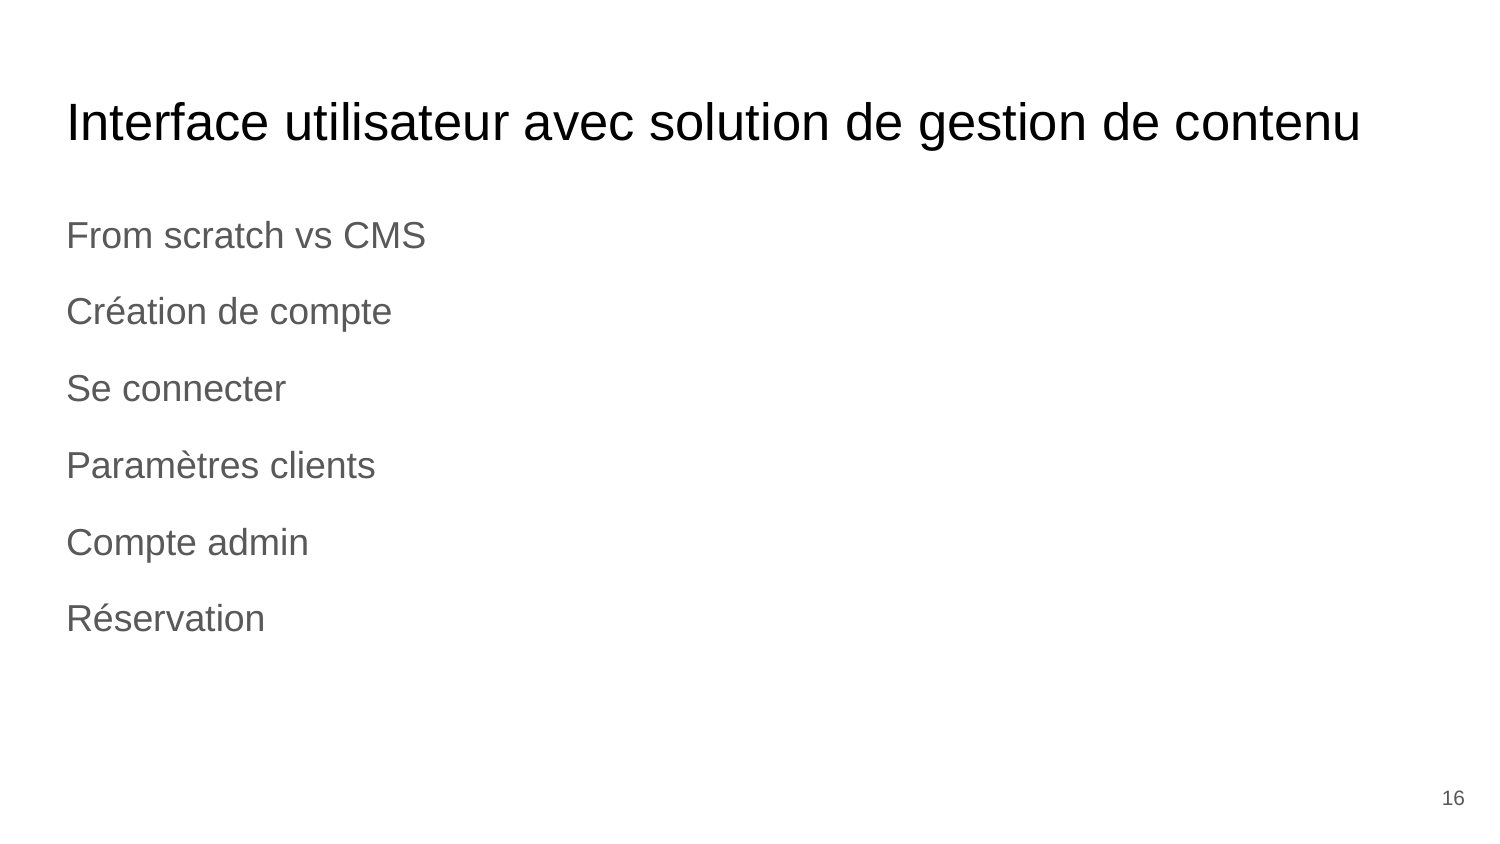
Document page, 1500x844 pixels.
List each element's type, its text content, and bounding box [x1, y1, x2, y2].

list From scratch vs CMS Création de compte Se connecter Paramètres clients Compte admin Réservation [51, 189, 1449, 750]
title Interface utilisateur avec solution de gestion de contenu [51, 72, 1449, 167]
slide_number 16 [1389, 764, 1480, 830]
